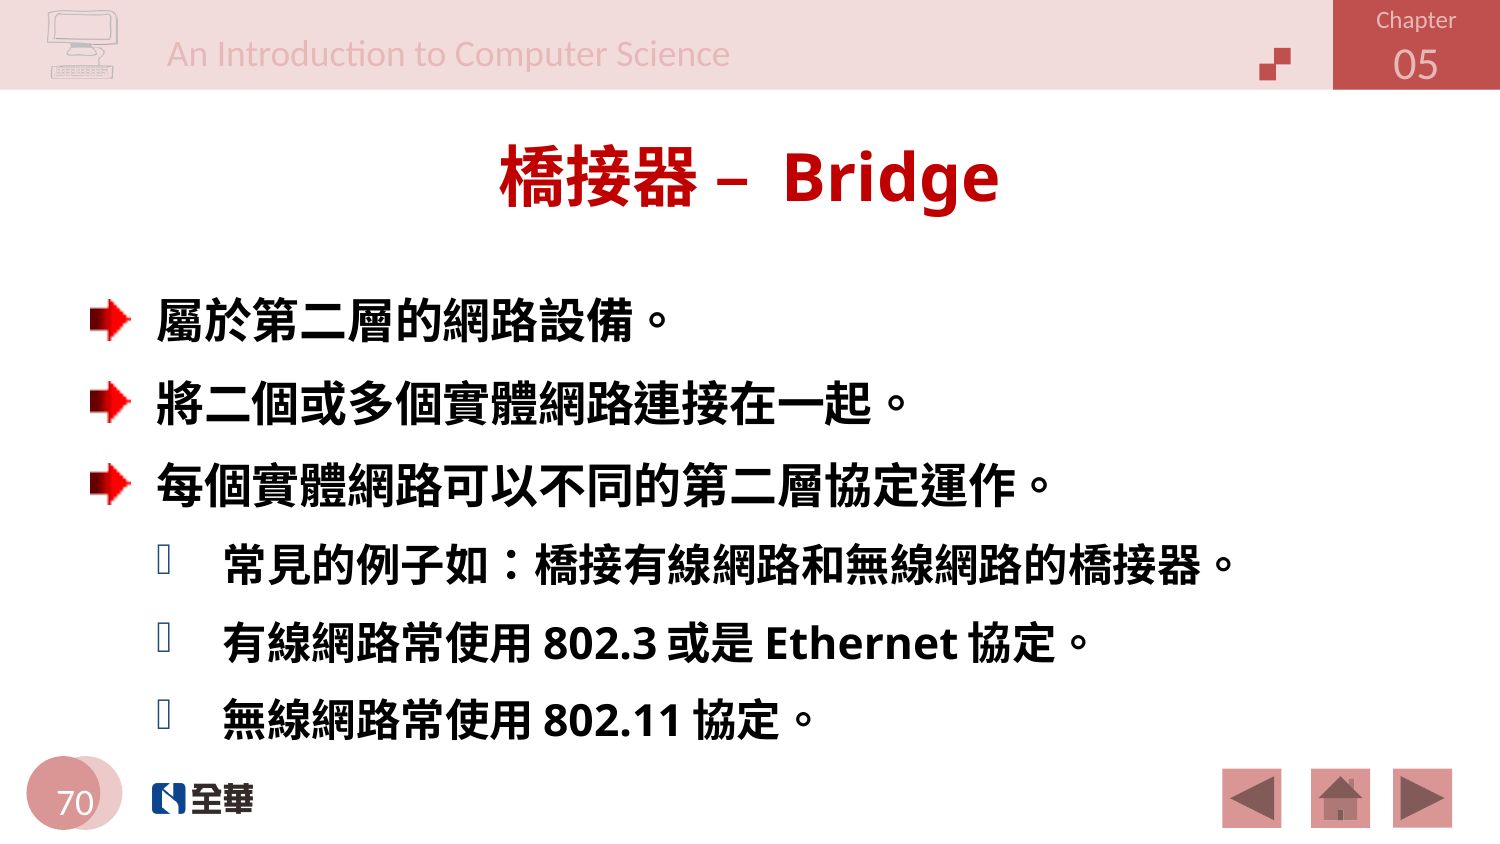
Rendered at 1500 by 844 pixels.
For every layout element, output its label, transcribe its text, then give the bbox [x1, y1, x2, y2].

picture [47, 10, 118, 79]
picture [90, 381, 131, 423]
list 屬於第二層的網路設備。 將二個或多個實體網路連接在一起。 每個實體網路可以不同的第二層協定運作。 常見的例子如：橋接有線網路和無線網路的橋接器。 有線網路常使用802.3或是Ethernet協定。 無線網路常使用802.11協定。 [75, 272, 1425, 754]
picture [90, 299, 131, 341]
picture [152, 783, 253, 814]
title 橋接器 – Bridge [75, 104, 1425, 245]
picture [90, 463, 131, 505]
